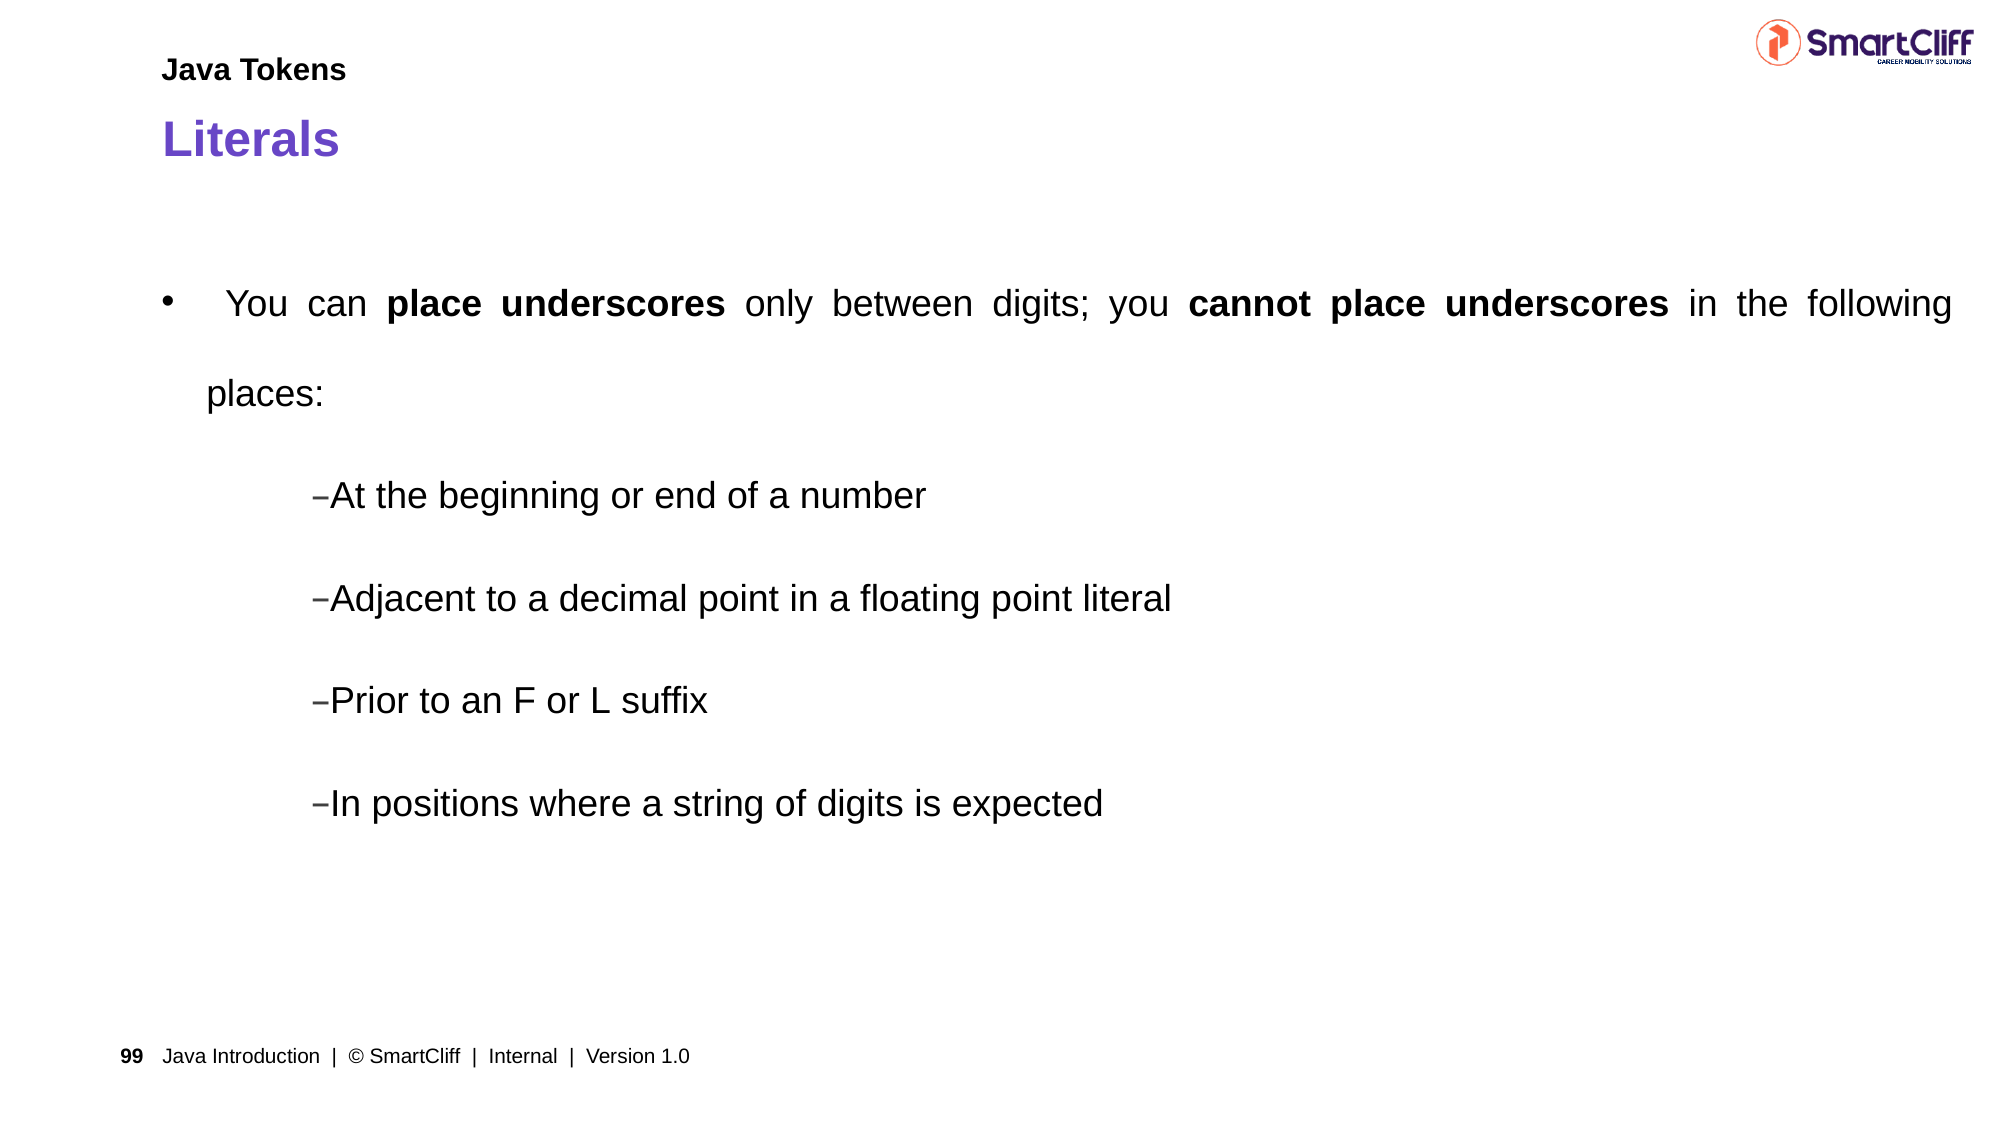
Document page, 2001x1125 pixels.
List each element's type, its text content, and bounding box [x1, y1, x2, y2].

list You can place underscores only between digits; you cannot place underscores in the following places: At the beginning or end of a number Adjacent to a decimal point in a floating point literal Prior to an F or L suffix In positions where a string of digits is expected [161, 233, 1953, 1019]
title Literals [162, 105, 1954, 169]
slide_number 99 [63, 1032, 162, 1079]
picture [1750, 13, 1980, 73]
list Java Tokens [161, 48, 1953, 110]
footer Java Introduction | © SmartCliff | Internal | Version 1.0 [162, 1032, 1567, 1079]
